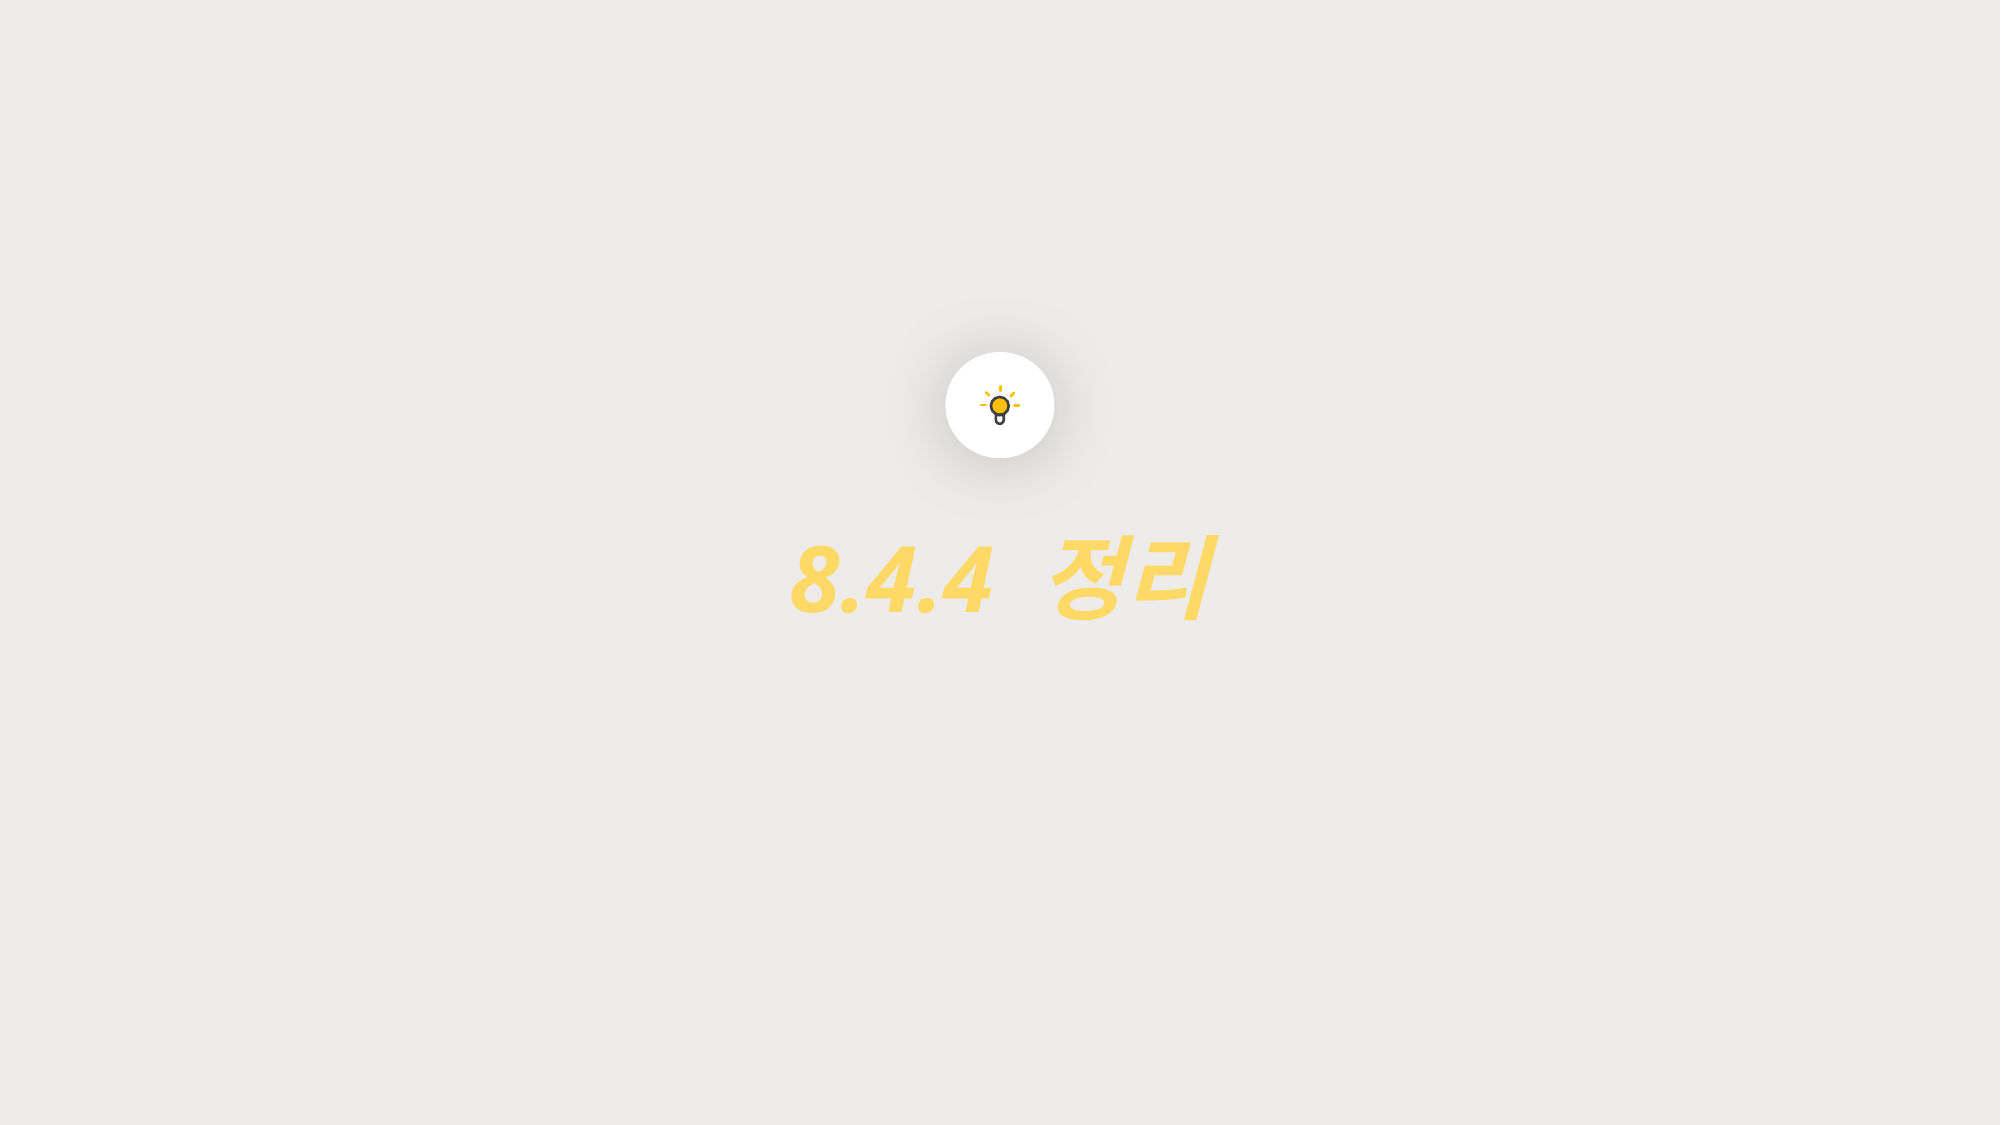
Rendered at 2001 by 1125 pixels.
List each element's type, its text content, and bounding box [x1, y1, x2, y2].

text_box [980, 386, 1019, 424]
text_box 8.4.4 정리 [775, 458, 1224, 638]
text_box [944, 350, 1056, 460]
